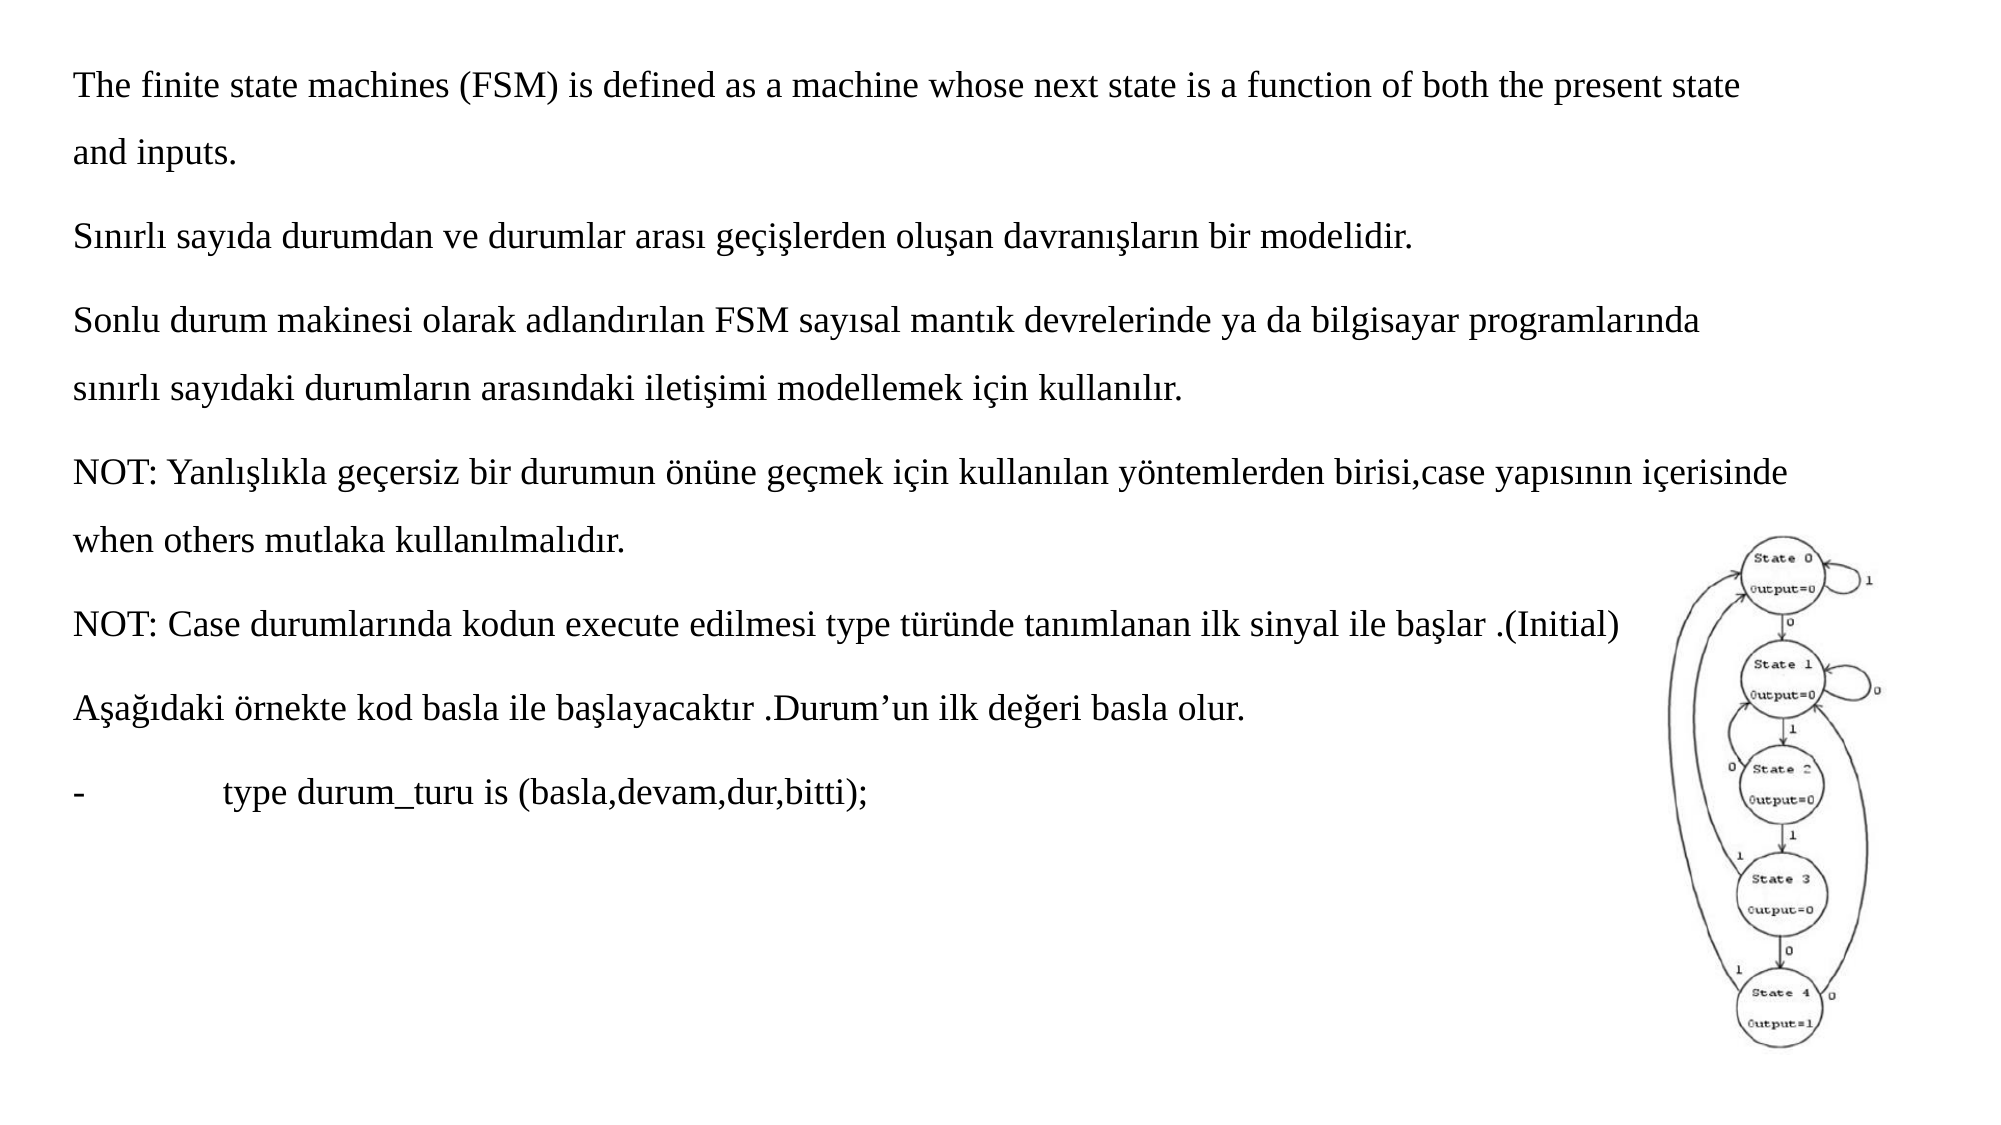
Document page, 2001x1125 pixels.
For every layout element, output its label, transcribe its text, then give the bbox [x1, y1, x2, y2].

picture [1660, 533, 1900, 1055]
text_box The finite state machines (FSM) is defined as a machine whose next state is a function of both the present state and inputs. Sınırlı sayıda durumdan ve durumlar arası geçişlerden oluşan davranışların bir modelidir. Sonlu durum makinesi olarak adlandırılan FSM sayısal mantık devrelerinde ya da bilgisayar programlarında sınırlı sayıdaki durumların arasındaki iletişimi modellemek için kullanılır. NOT: Yanlışlıkla geçersiz bir durumun önüne geçmek için kullanılan yöntemlerden birisi,case yapısının içerisinde when others mutlaka kullanılmalıdır. NOT: Case durumlarında kodun execute edilmesi type türünde tanımlanan ilk sinyal ile başlar .(Initial) Aşağıdaki örnekte kod basla ile başlayacaktır .Durum’un ilk değeri basla olur. - type durum_turu is (basla,devam,dur,bitti); [58, 29, 1813, 1125]
